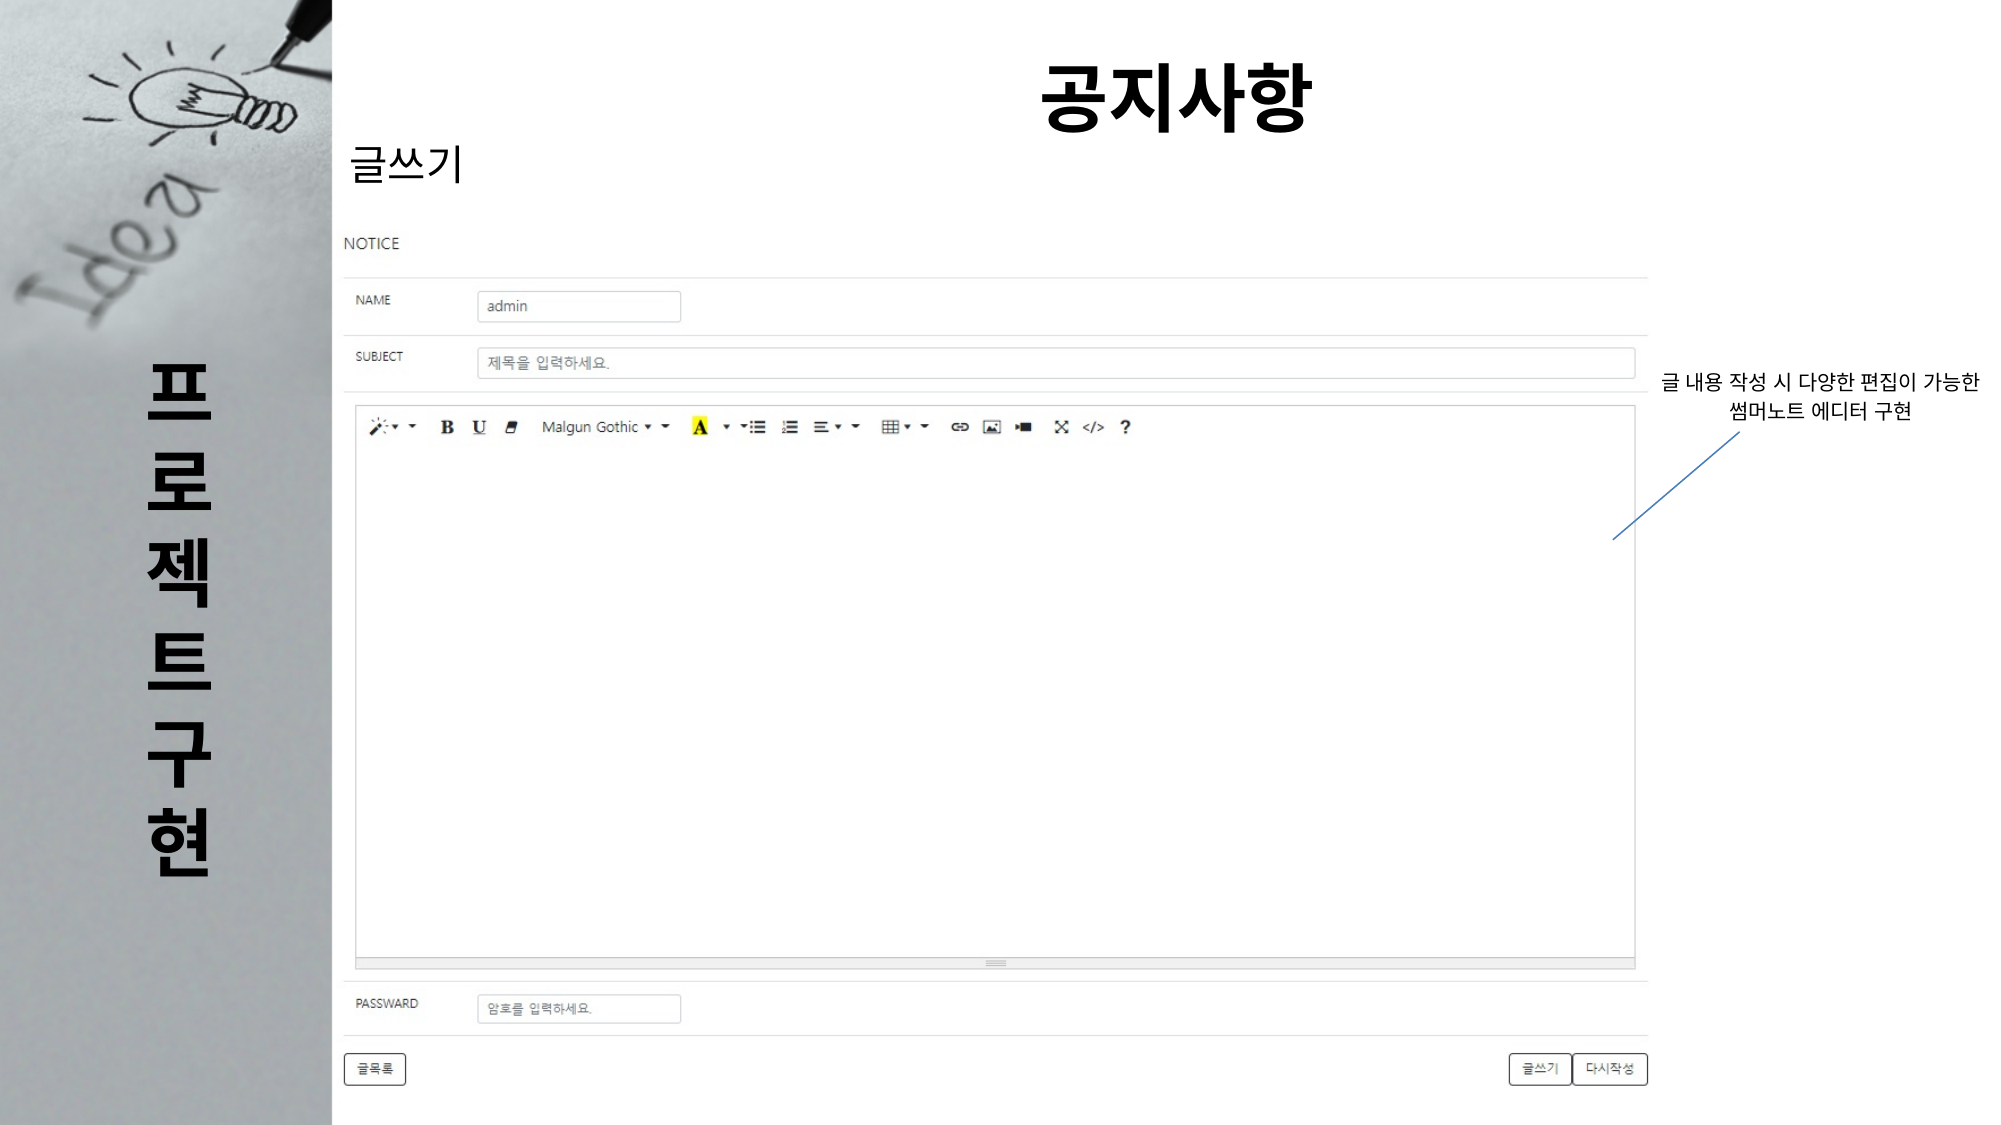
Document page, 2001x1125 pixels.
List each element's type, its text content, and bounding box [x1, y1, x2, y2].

picture [0, 0, 2001, 1125]
title 공지사항 [354, 0, 2000, 194]
list 글쓰기 [334, 155, 1469, 229]
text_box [1612, 431, 1740, 540]
text_box 프로젝트 구현 [110, 401, 251, 833]
text_box 글 내용 작성 시 다양한 편집이 가능한 썸머노트 에디터 구현 [1667, 362, 2000, 438]
